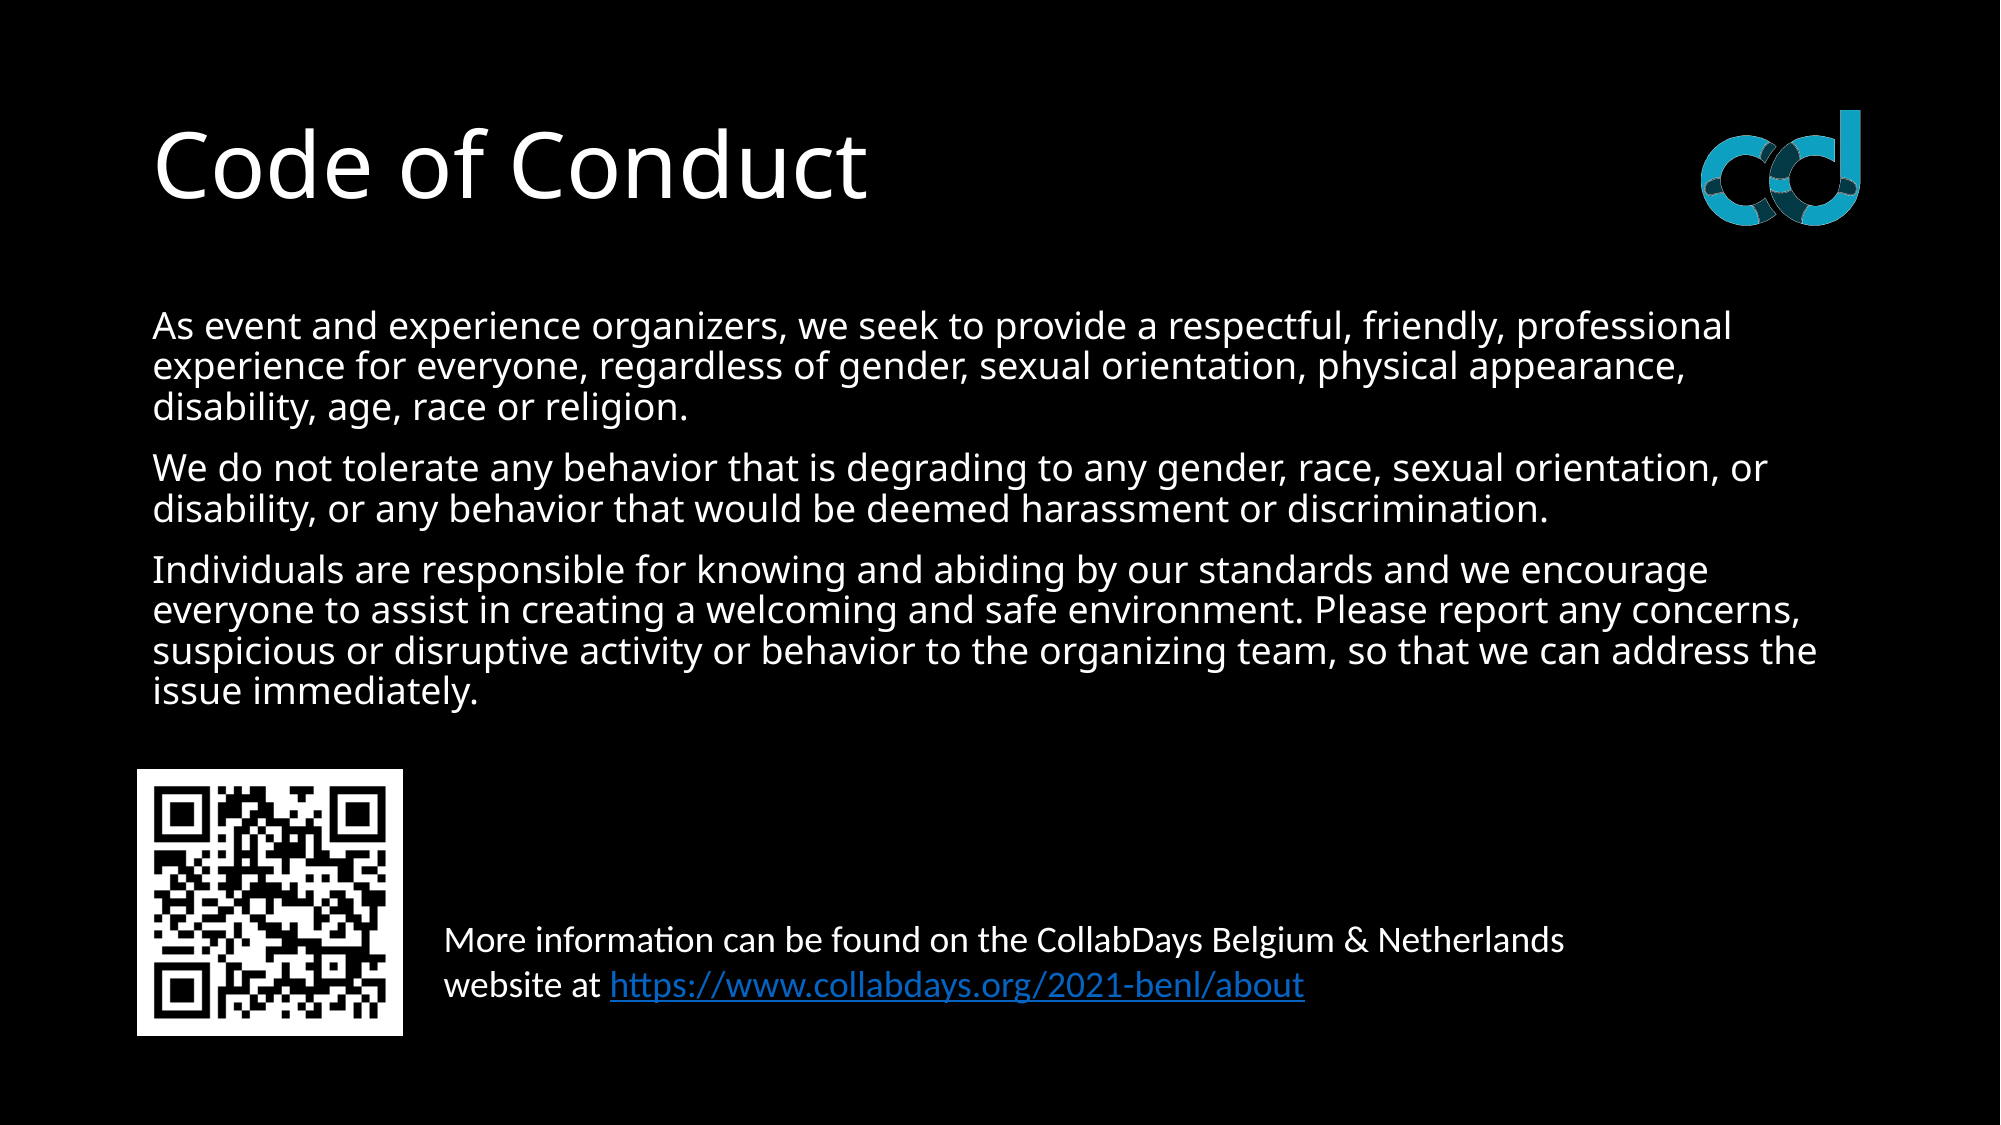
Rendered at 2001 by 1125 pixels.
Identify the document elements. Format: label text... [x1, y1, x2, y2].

text_box More information can be found on the CollabDays Belgium & Netherlands website at https://www.collabdays.org/2021-benl/about [428, 907, 1598, 1012]
title Code of Conduct [137, 59, 1863, 278]
picture [1701, 88, 1863, 250]
picture [137, 769, 404, 1036]
list As event and experience organizers, we seek to provide a respectful, friendly, professional experience for everyone, regardless of gender, sexual orientation, physical appearance, disability, age, race or religion. We do not tolerate any behavior that is degrading to any gender, race, sexual orientation, or disability, or any behavior that would be deemed harassment or discrimination. Individuals are responsible for knowing and abiding by our standards and we encourage everyone to assist in creating a welcoming and safe environment. Please report any concerns, suspicious or disruptive activity or behavior to the organizing team, so that we can address the issue immediately. [137, 299, 1863, 1014]
